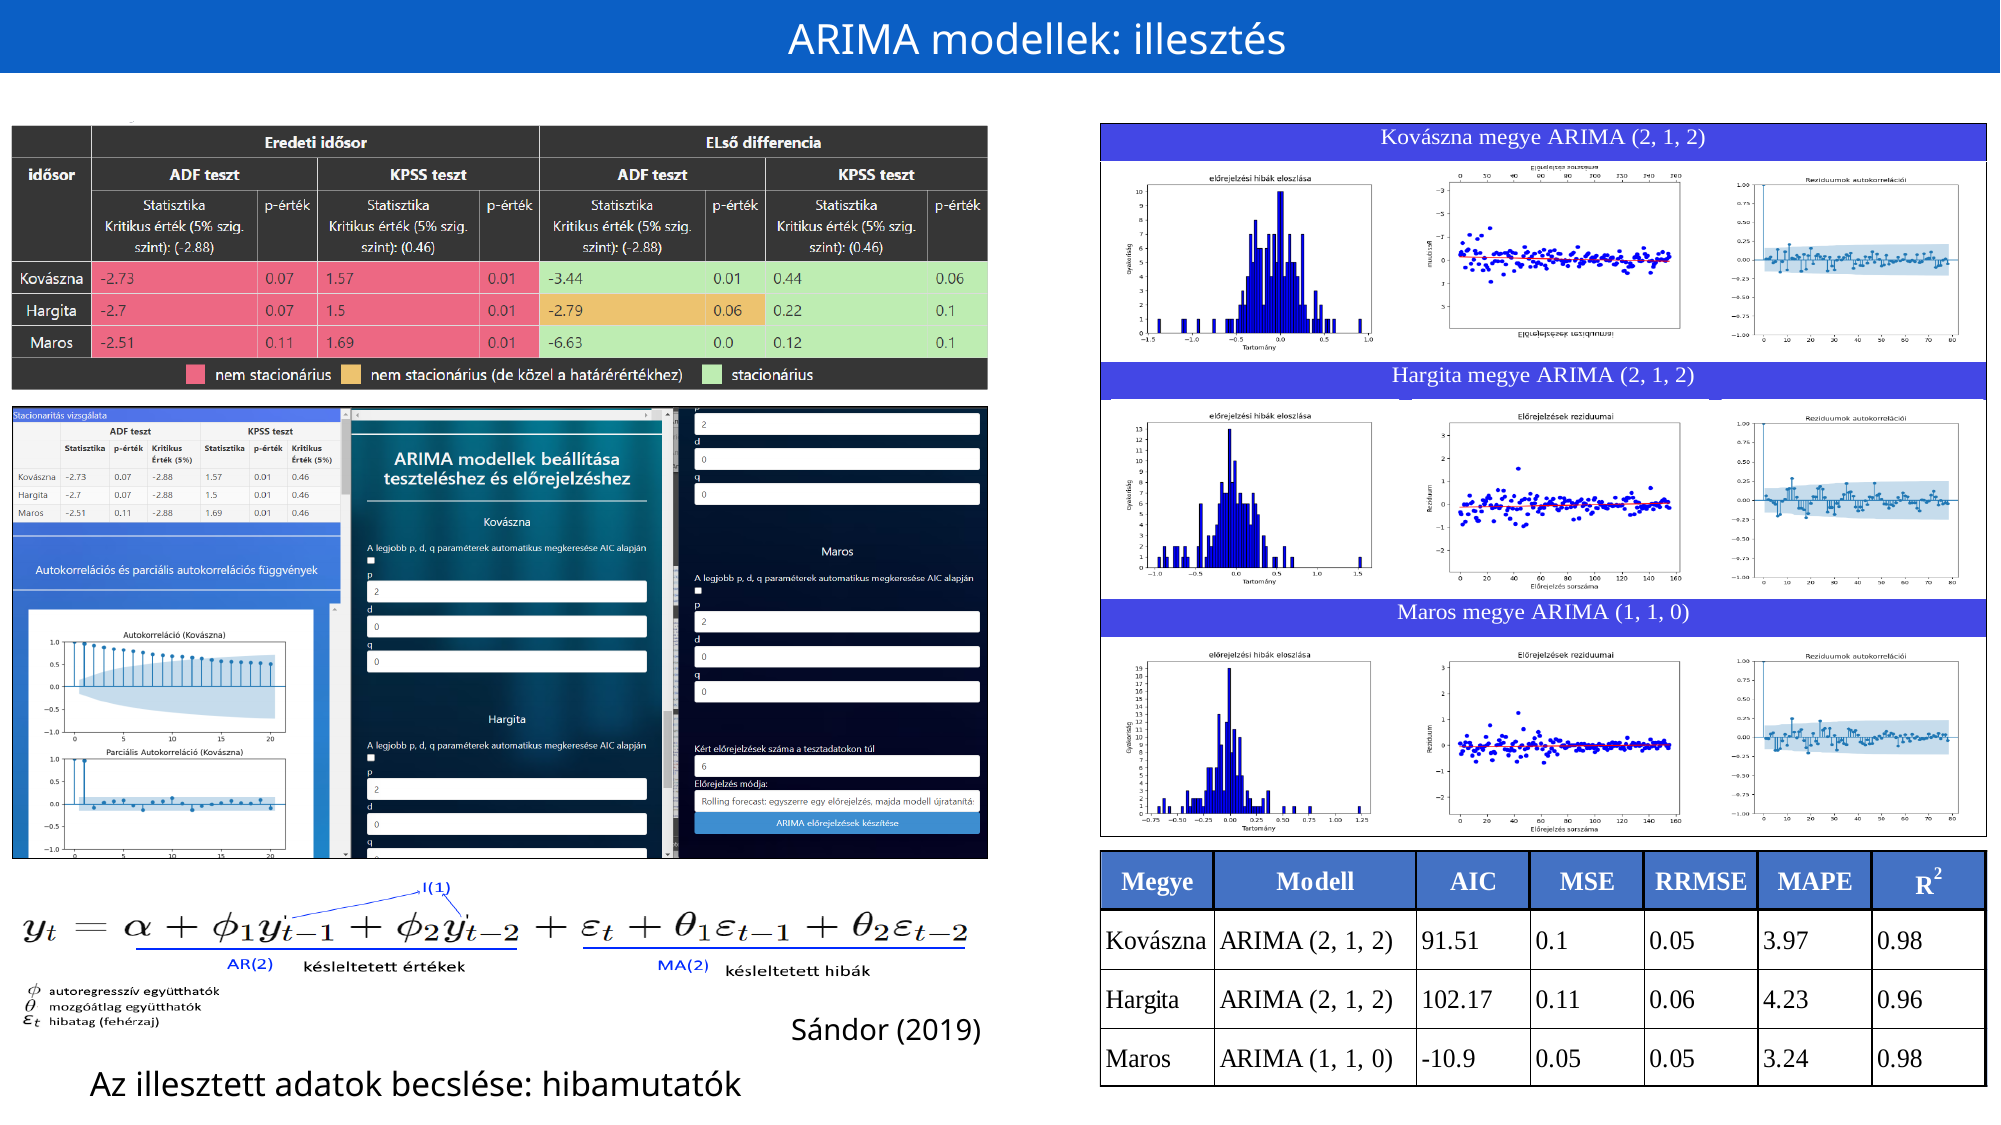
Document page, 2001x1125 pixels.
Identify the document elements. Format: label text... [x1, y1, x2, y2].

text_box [11, 875, 1019, 1037]
text_box Az illesztett adatok becslése: hibamutatók [0, 1036, 1000, 1111]
text_box ARIMA modellek: illesztés [0, 0, 2000, 73]
picture [12, 406, 988, 858]
picture [11, 121, 988, 390]
picture [1099, 122, 1988, 1089]
